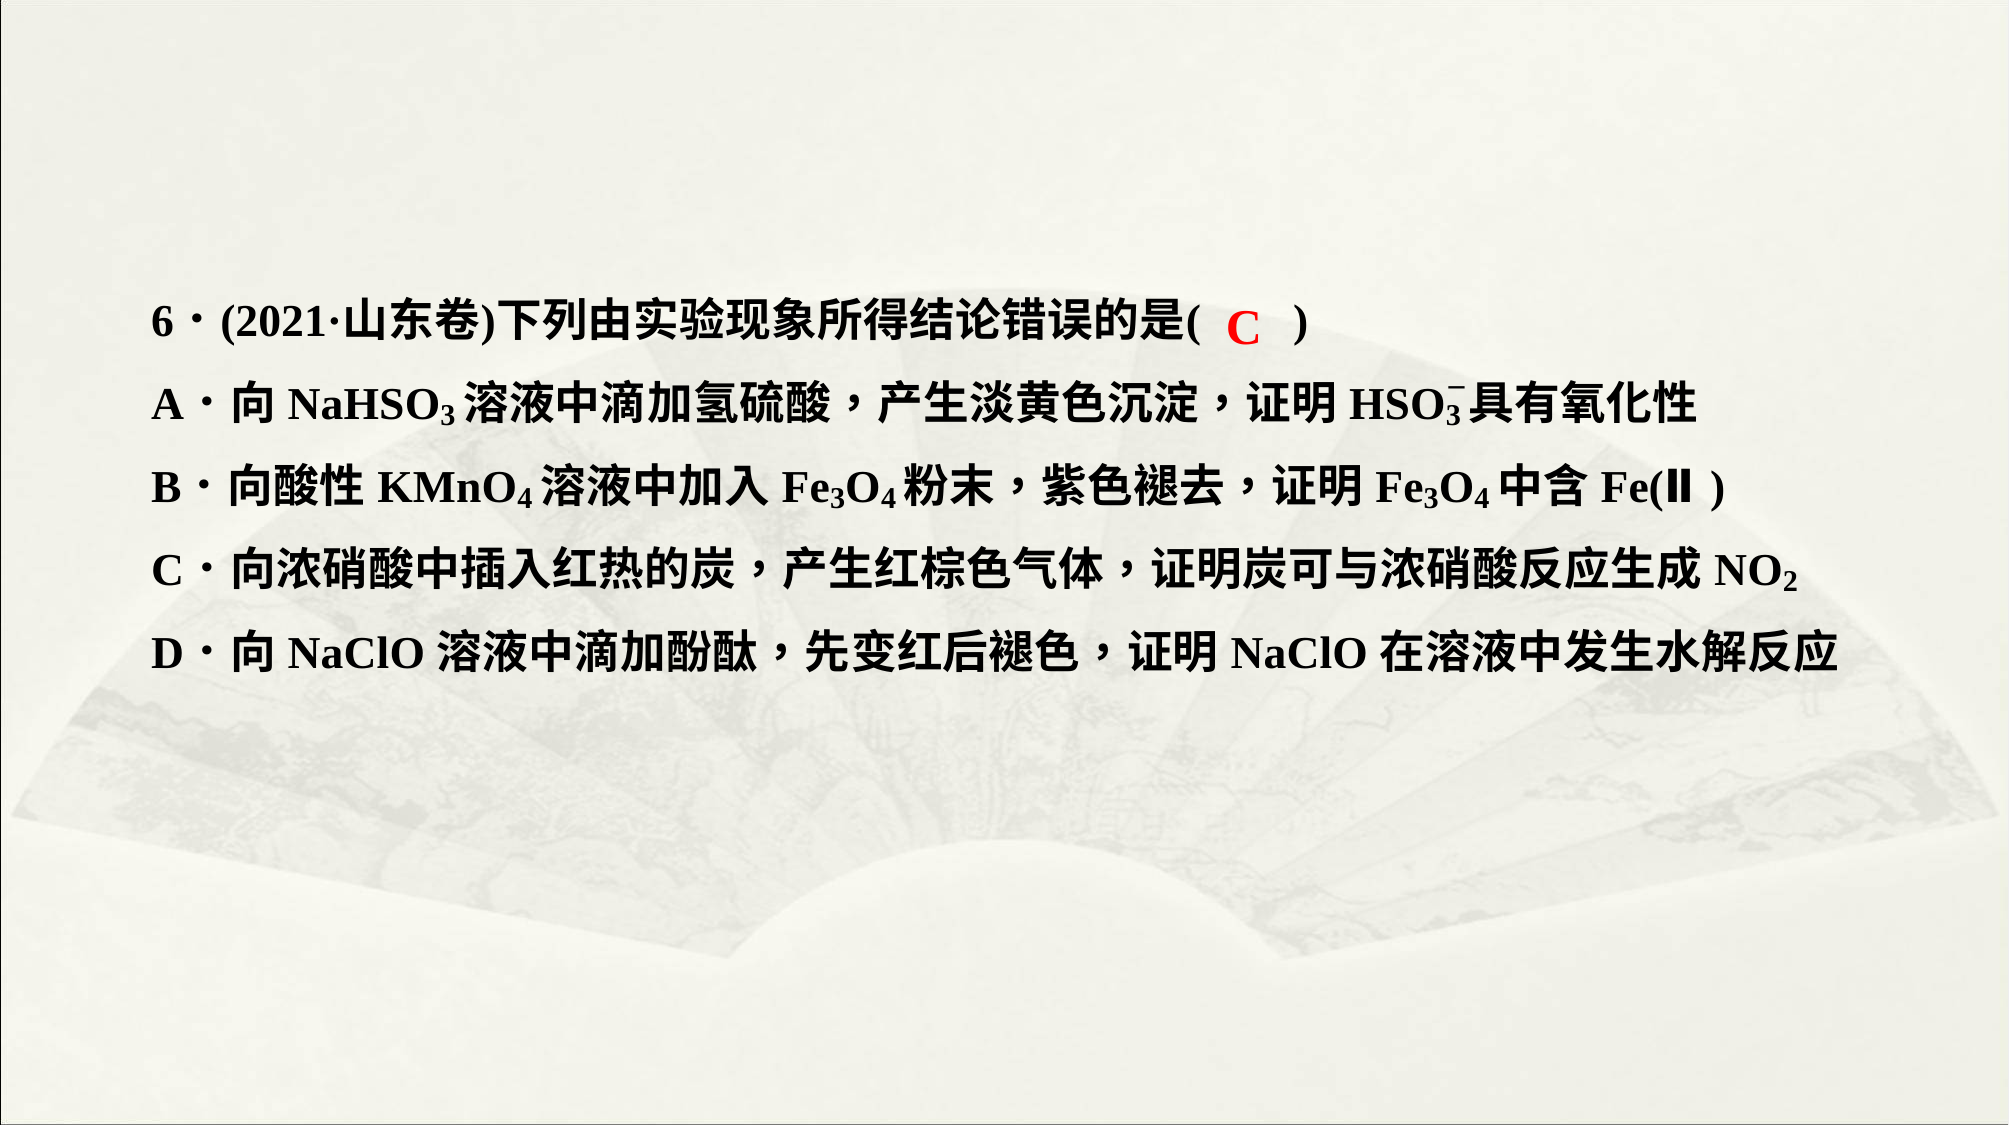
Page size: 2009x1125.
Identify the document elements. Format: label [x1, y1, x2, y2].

text_box [58, 290, 1950, 836]
picture [0, 0, 2009, 1125]
